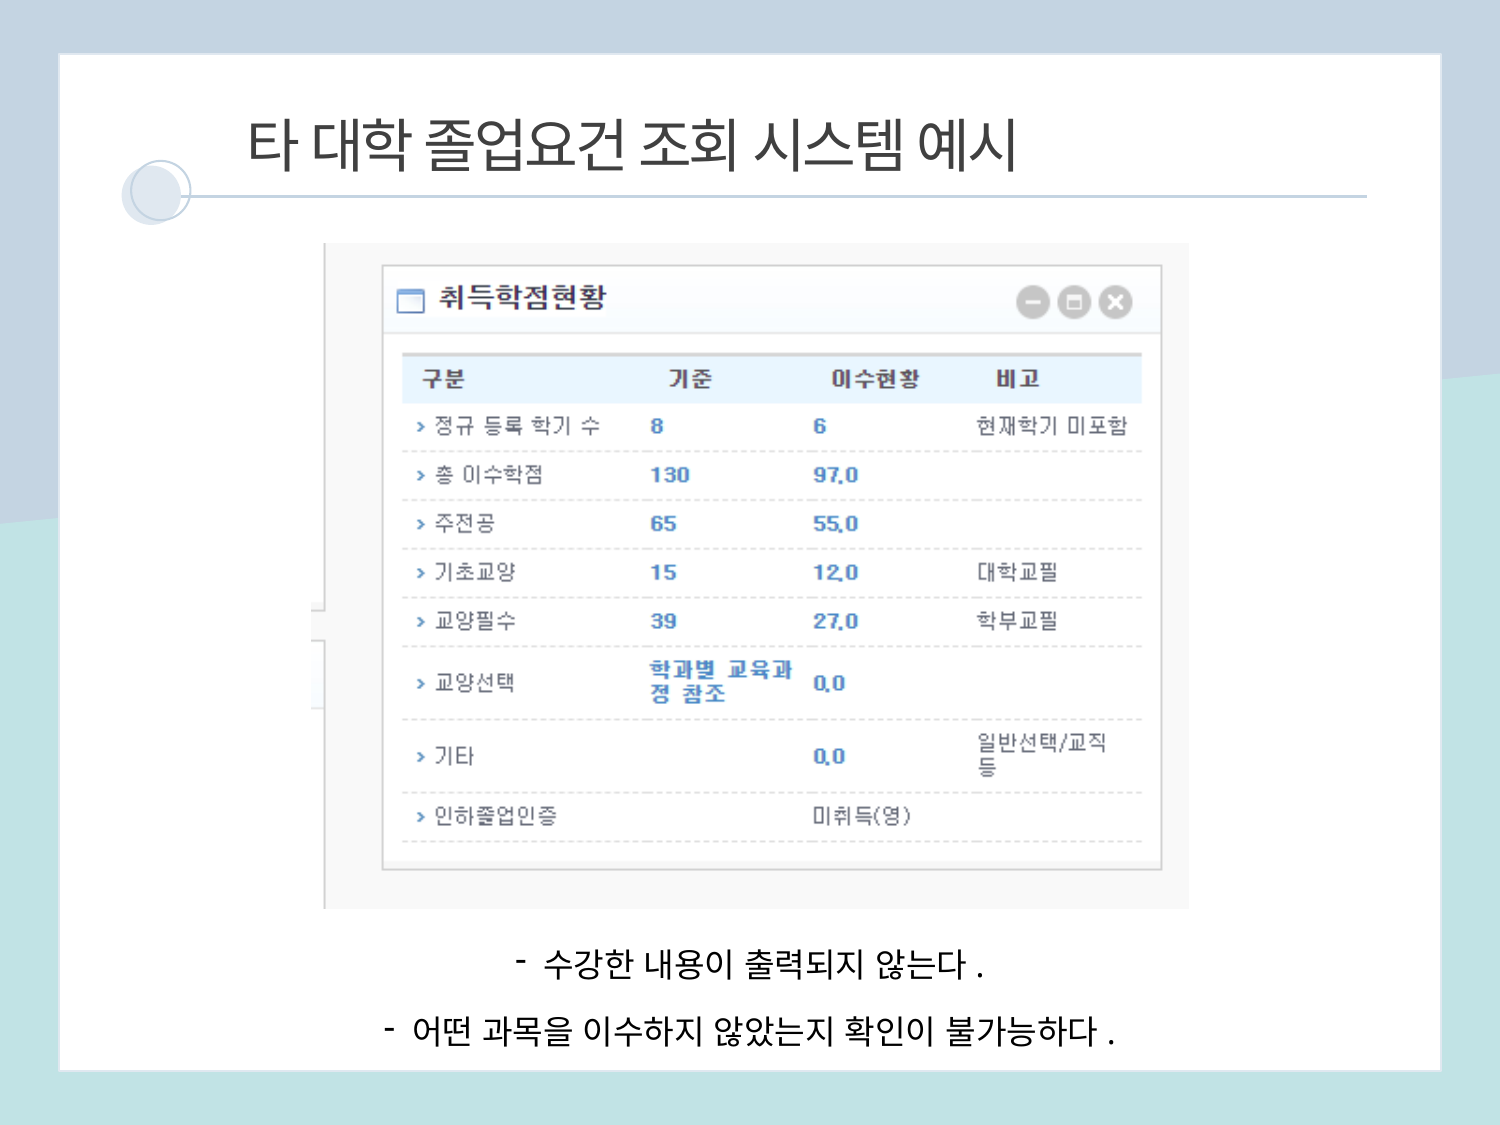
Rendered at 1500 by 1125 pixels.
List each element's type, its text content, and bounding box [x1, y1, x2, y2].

picture [310, 243, 1190, 909]
text_box 수강한 내용이 출력되지 않는다. 어떤 과목을 이수하지 않았는지 확인이 불가능하다. [271, 908, 1229, 1059]
text_box 타 대학 졸업요건 조회 시스템 예시 [231, 101, 1036, 187]
